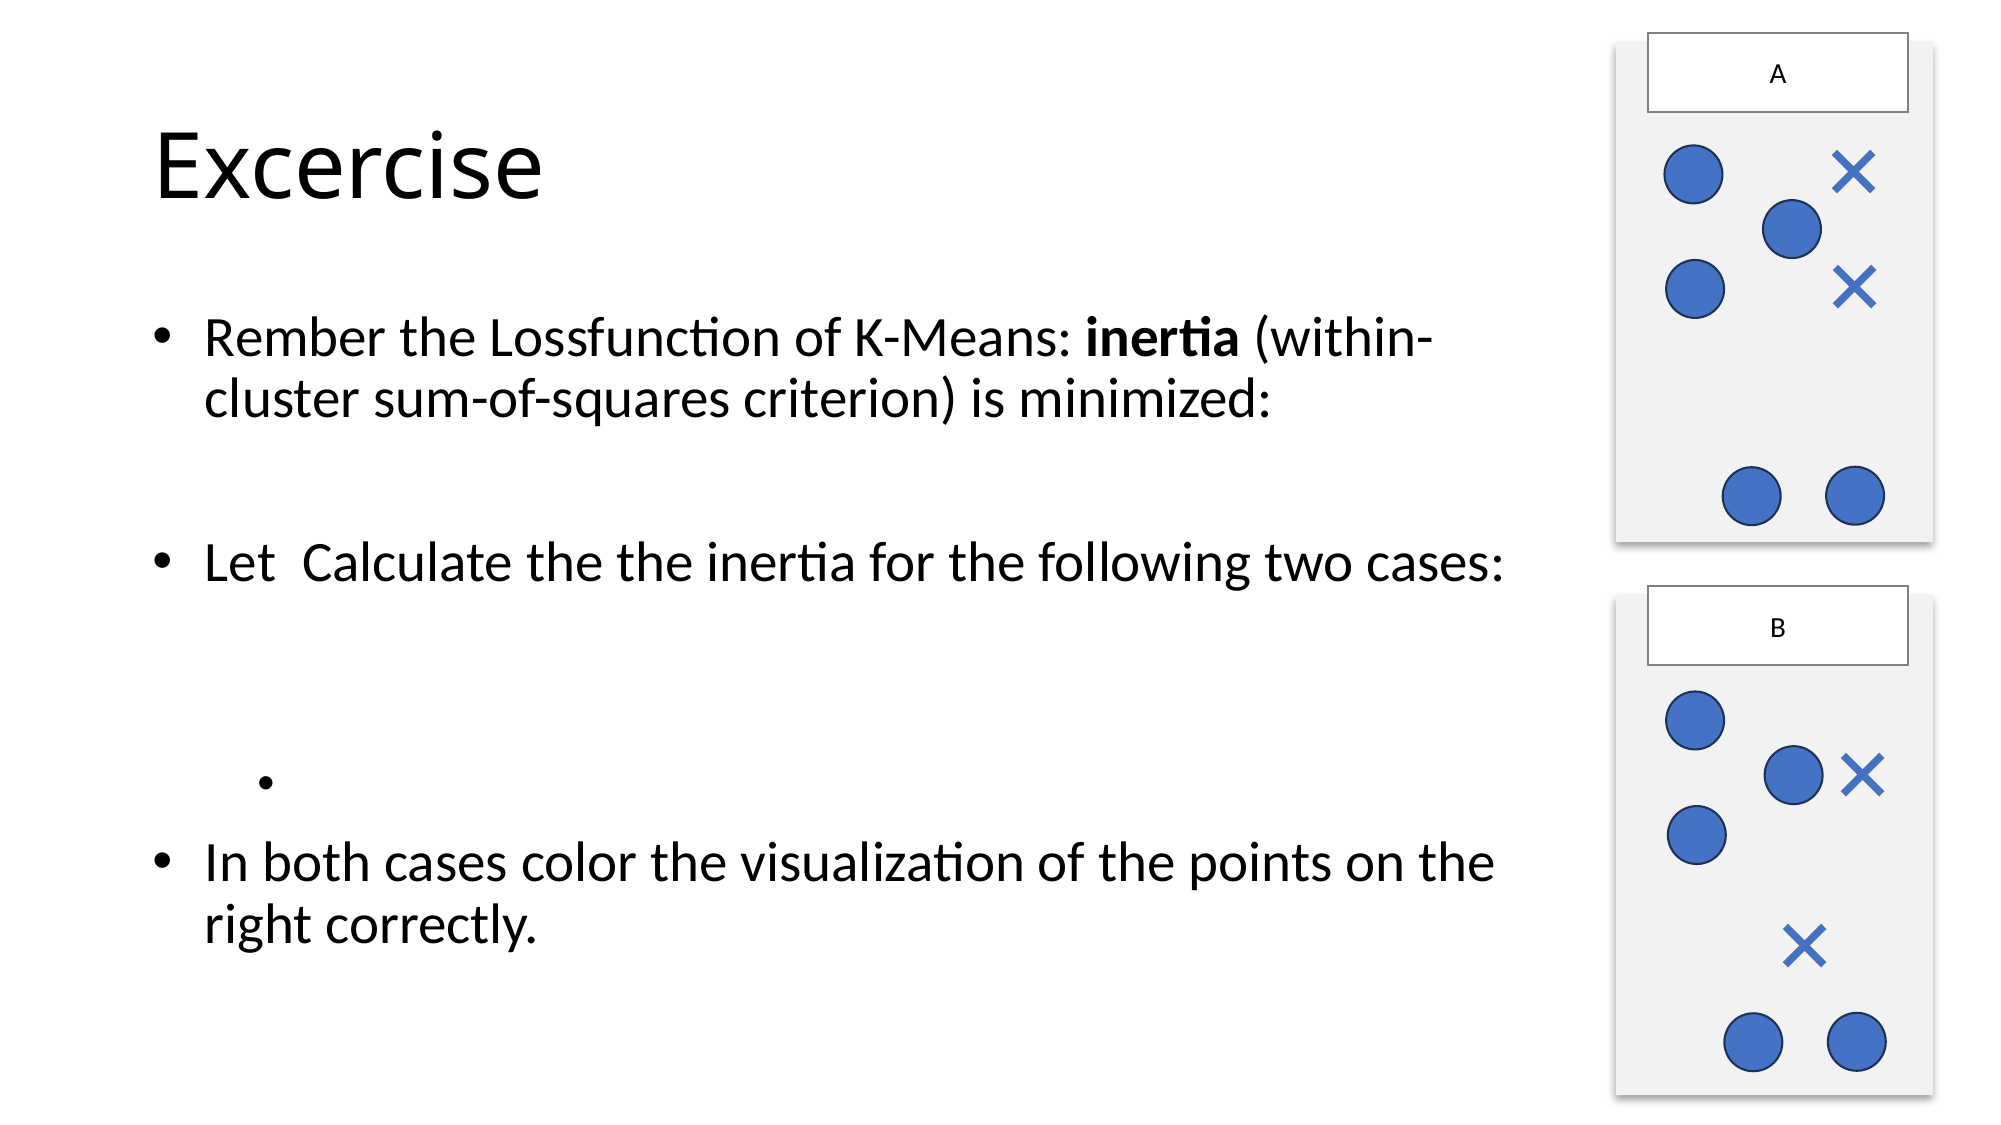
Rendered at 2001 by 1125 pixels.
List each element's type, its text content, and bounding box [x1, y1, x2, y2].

text_box B [1647, 585, 1909, 666]
text_box [1665, 690, 1726, 751]
text_box [1761, 199, 1823, 260]
picture [1833, 745, 1892, 804]
text_box [1721, 466, 1782, 527]
text_box [1666, 805, 1727, 866]
text_box [1663, 144, 1724, 205]
text_box [1826, 1011, 1887, 1072]
text_box [1723, 1012, 1784, 1073]
text_box [1763, 745, 1824, 806]
text_box A [1647, 32, 1909, 113]
title Excercise [137, 59, 1609, 278]
picture [1824, 142, 1883, 201]
text_box [1665, 258, 1726, 319]
picture [1775, 916, 1834, 975]
text_box [1825, 465, 1886, 526]
text_box [1615, 40, 1934, 543]
text_box [1615, 594, 1934, 1096]
picture [1825, 257, 1884, 316]
